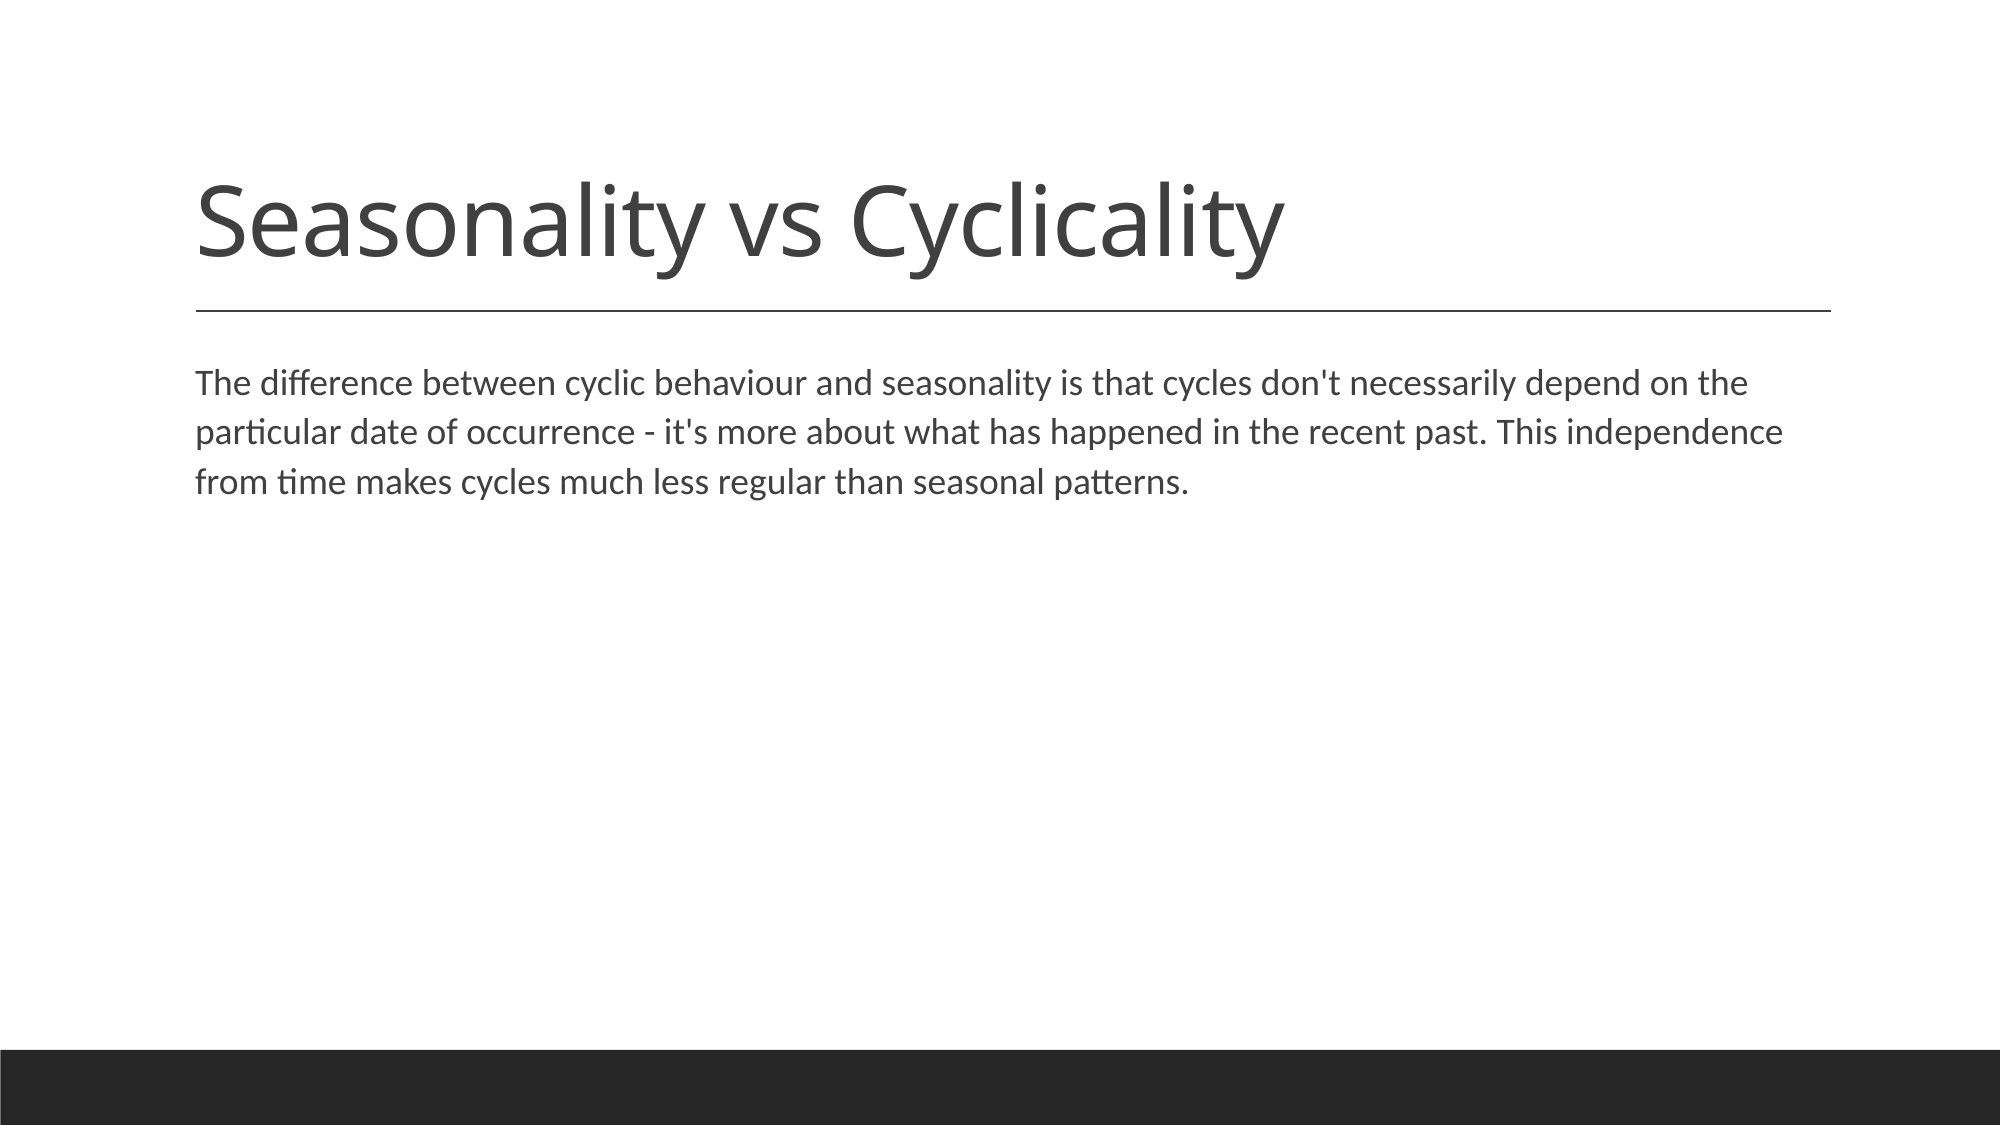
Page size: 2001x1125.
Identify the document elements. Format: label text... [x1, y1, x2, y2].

list The difference between cyclic behaviour and seasonality is that cycles don't necessarily depend on the particular date of occurrence - it's more about what has happened in the recent past. This independence from time makes cycles much less regular than seasonal patterns. [180, 345, 1830, 563]
title Seasonality vs Cyclicality [180, 47, 1830, 285]
